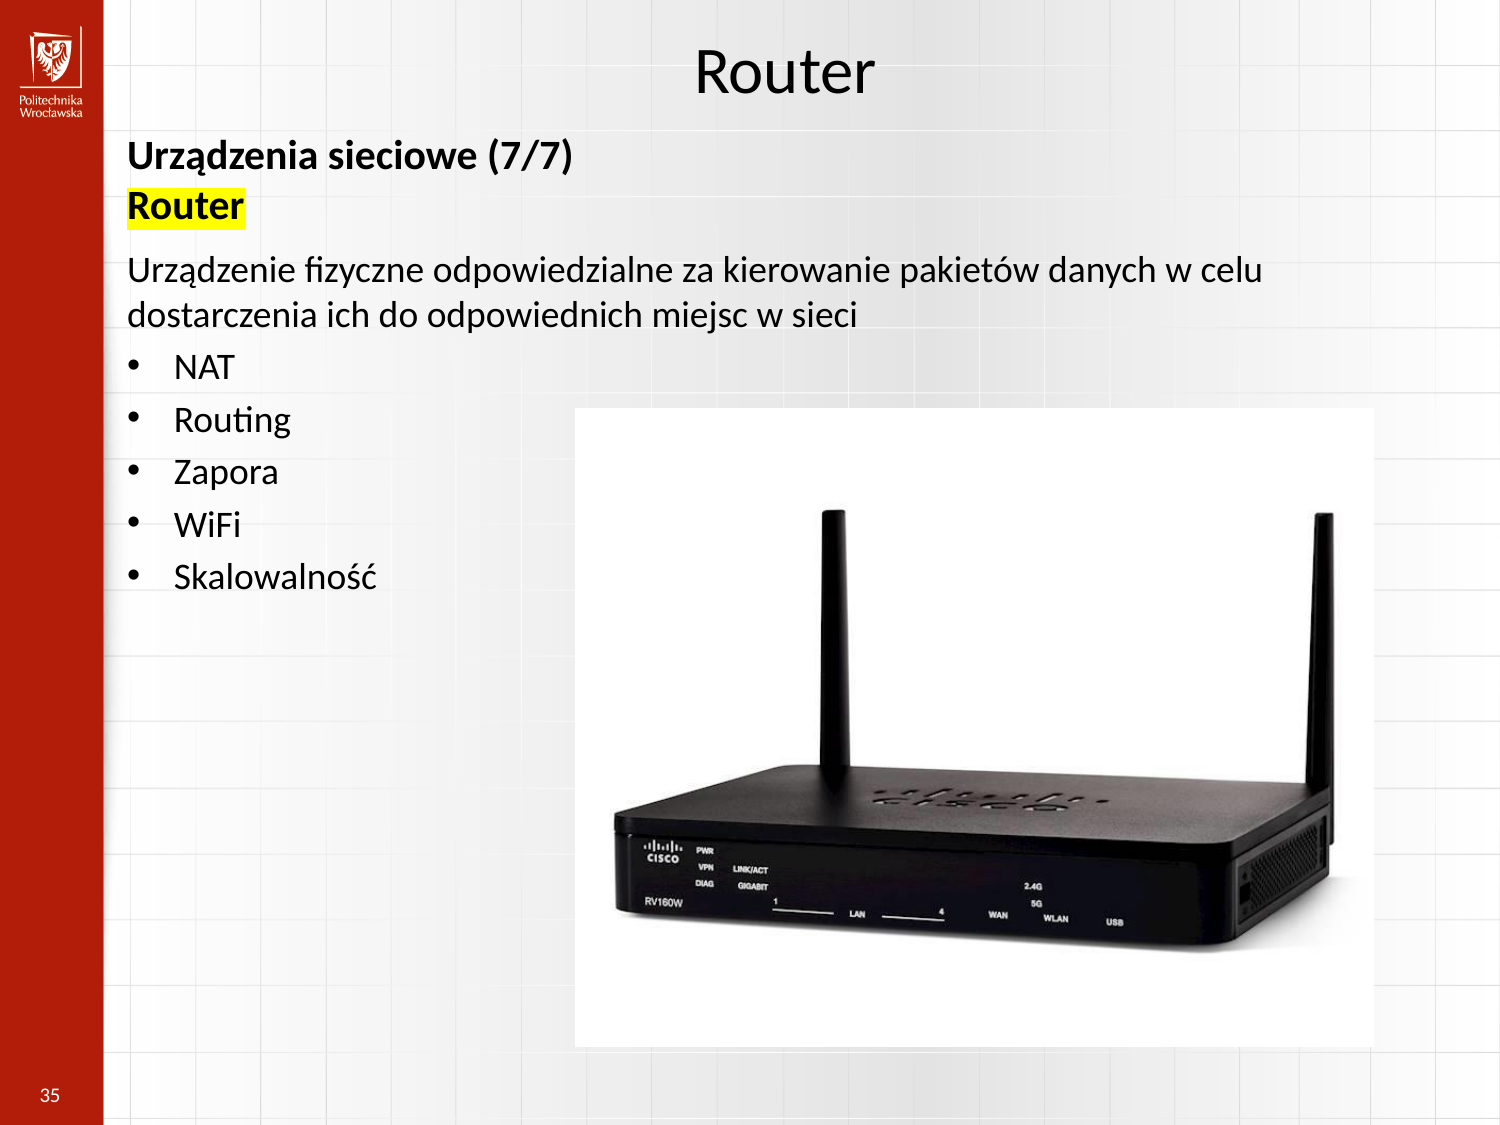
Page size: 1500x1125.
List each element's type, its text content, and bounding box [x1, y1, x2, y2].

list Router [679, 19, 1483, 1106]
title Urządzenia sieciowe (7/7) Router [112, 19, 656, 236]
list Urządzenie fizyczne odpowiedzialne za kierowanie pakietów danych w celu dostarczenia ich do odpowiednich miejsc w sieci NAT Routing Zapora WiFi Skalowalność [112, 236, 1474, 542]
picture [0, 0, 1500, 1125]
